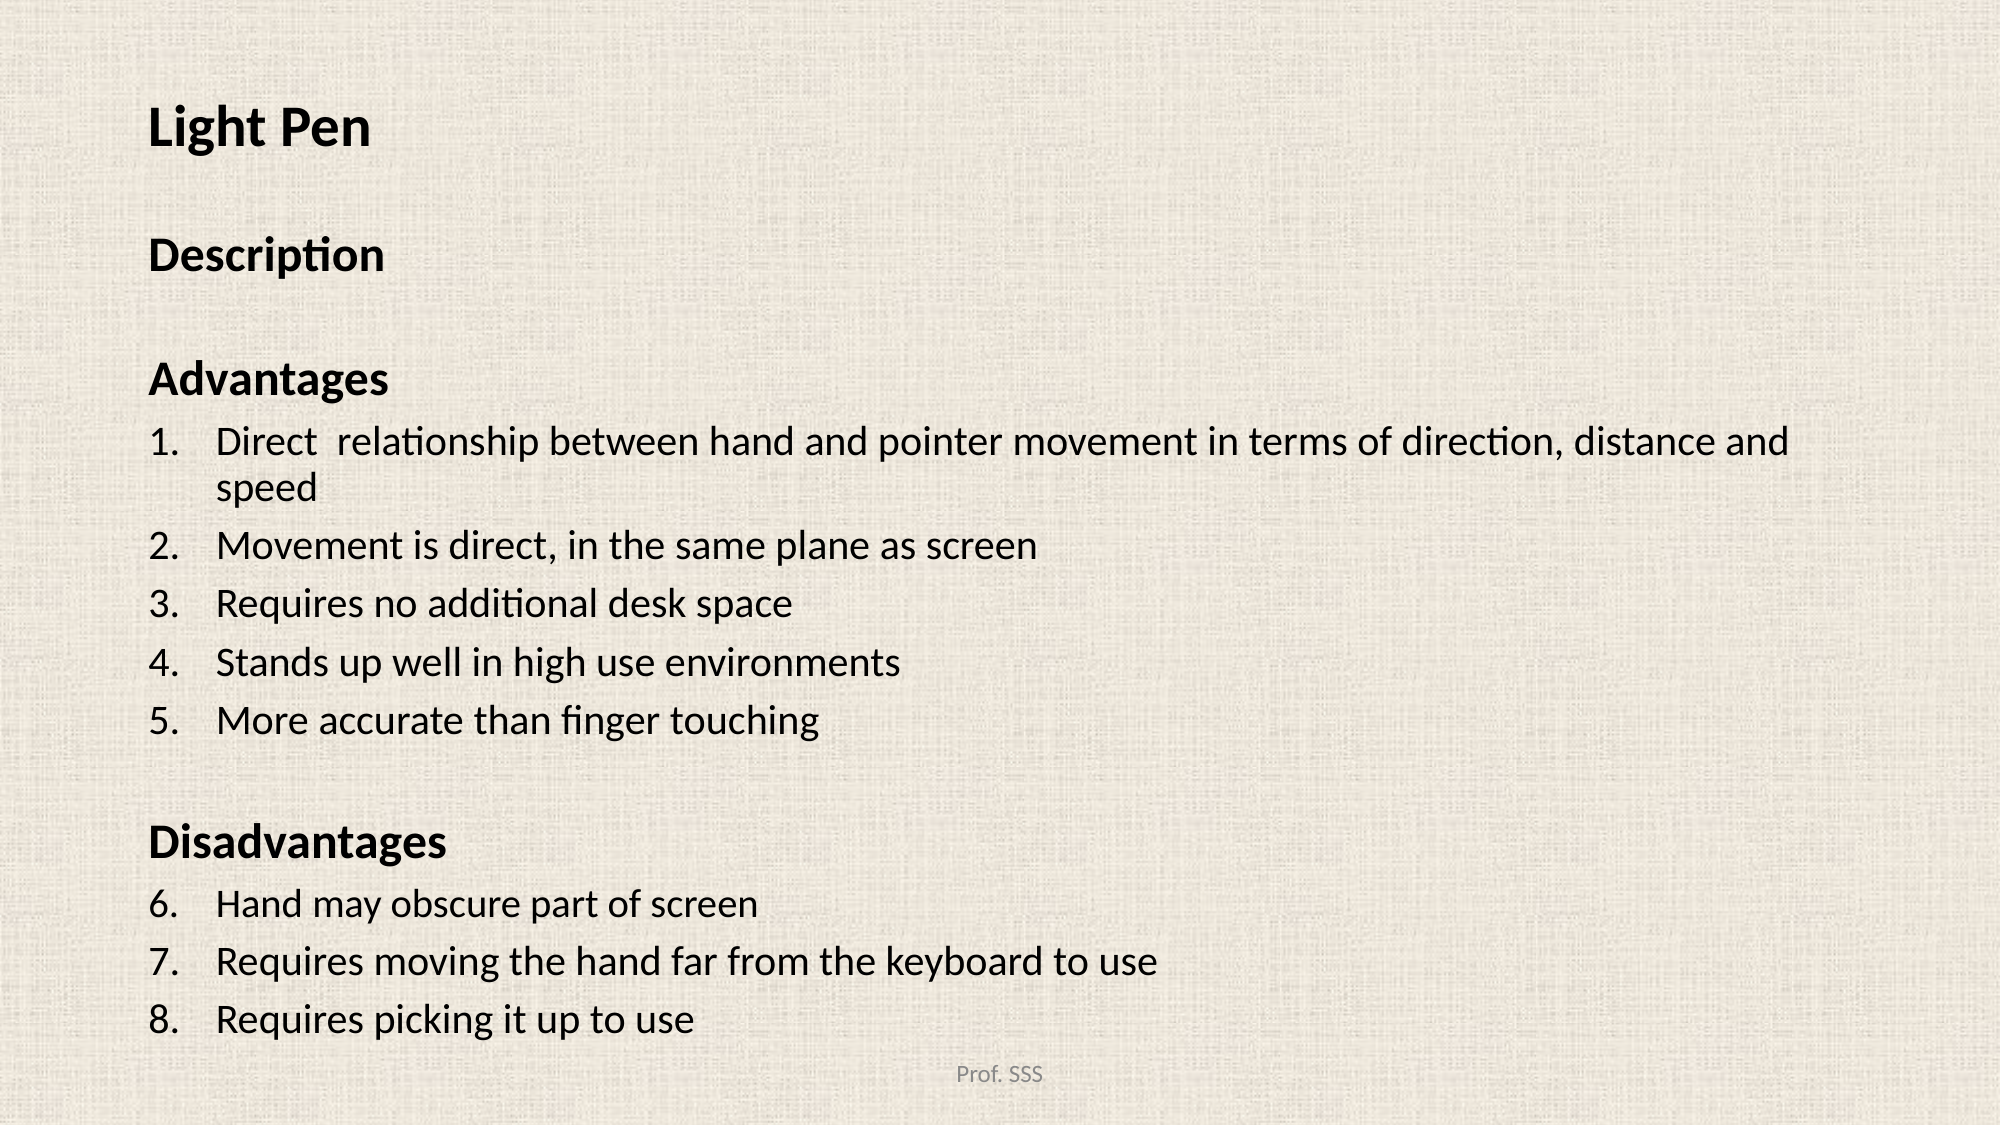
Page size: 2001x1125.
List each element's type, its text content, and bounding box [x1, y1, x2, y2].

footer Prof. SSS [662, 1042, 1338, 1103]
subtitle Light Pen Description Advantages Direct relationship between hand and pointer movement in terms of direction, distance and speed Movement is direct, in the same plane as screen Requires no additional desk space Stands up well in high use environments More accurate than finger touching Disadvantages Hand may obscure part of screen Requires moving the hand far from the keyboard to use Requires picking it up to use [133, 87, 1884, 1063]
